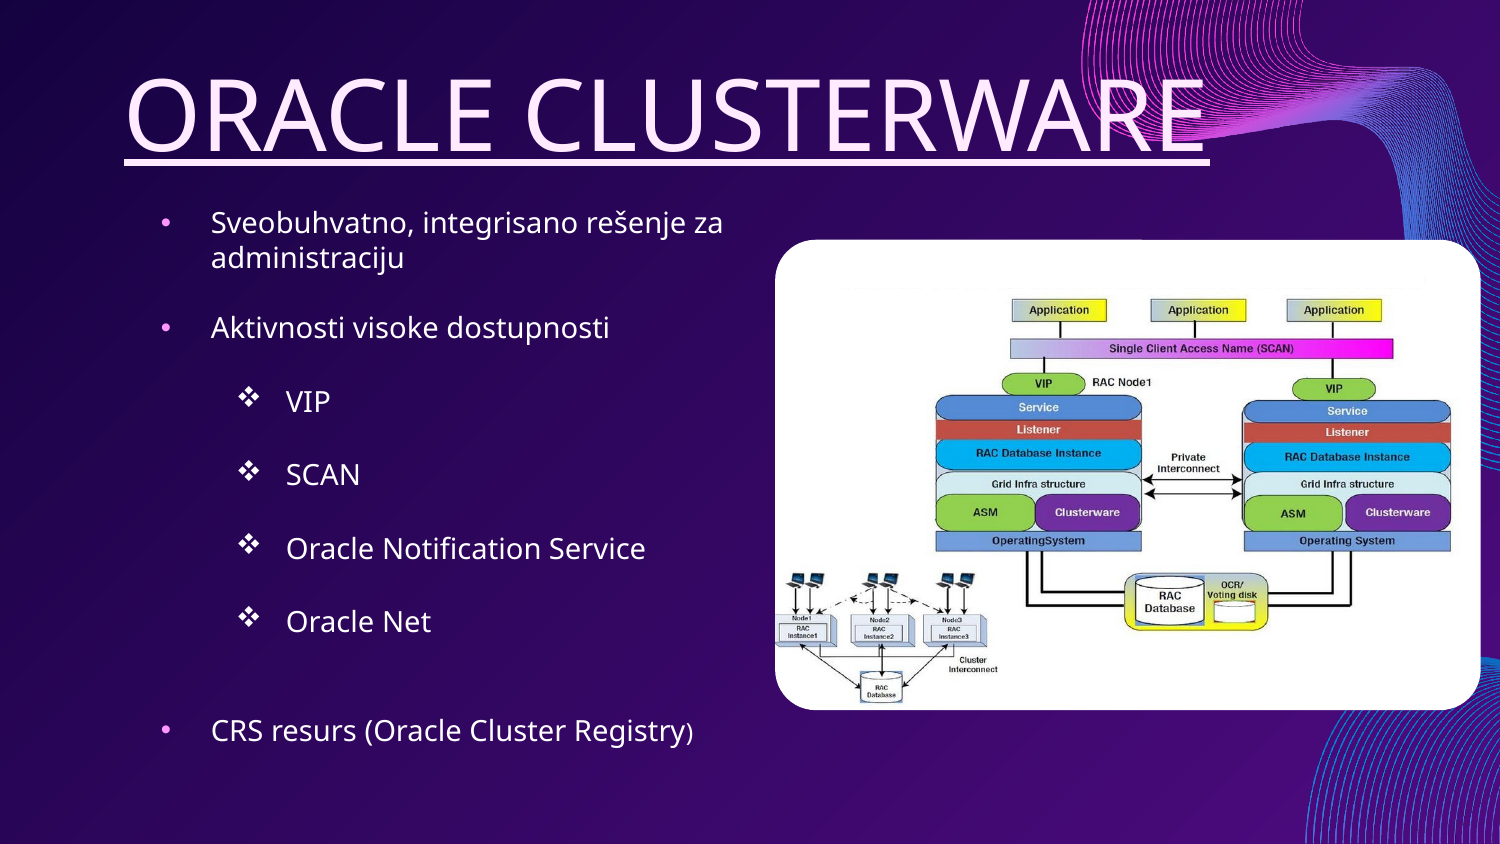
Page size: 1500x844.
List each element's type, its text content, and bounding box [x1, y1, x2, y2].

title ORACLE CLUSTERWARE [108, 36, 1369, 164]
list Sveobuhvatno, integrisano rešenje za administraciju Aktivnosti visoke dostupnosti VIP SCAN Oracle Notification Service Oracle Net CRS resurs (Oracle Cluster Registry) [120, 189, 752, 750]
picture [0, 0, 1500, 844]
